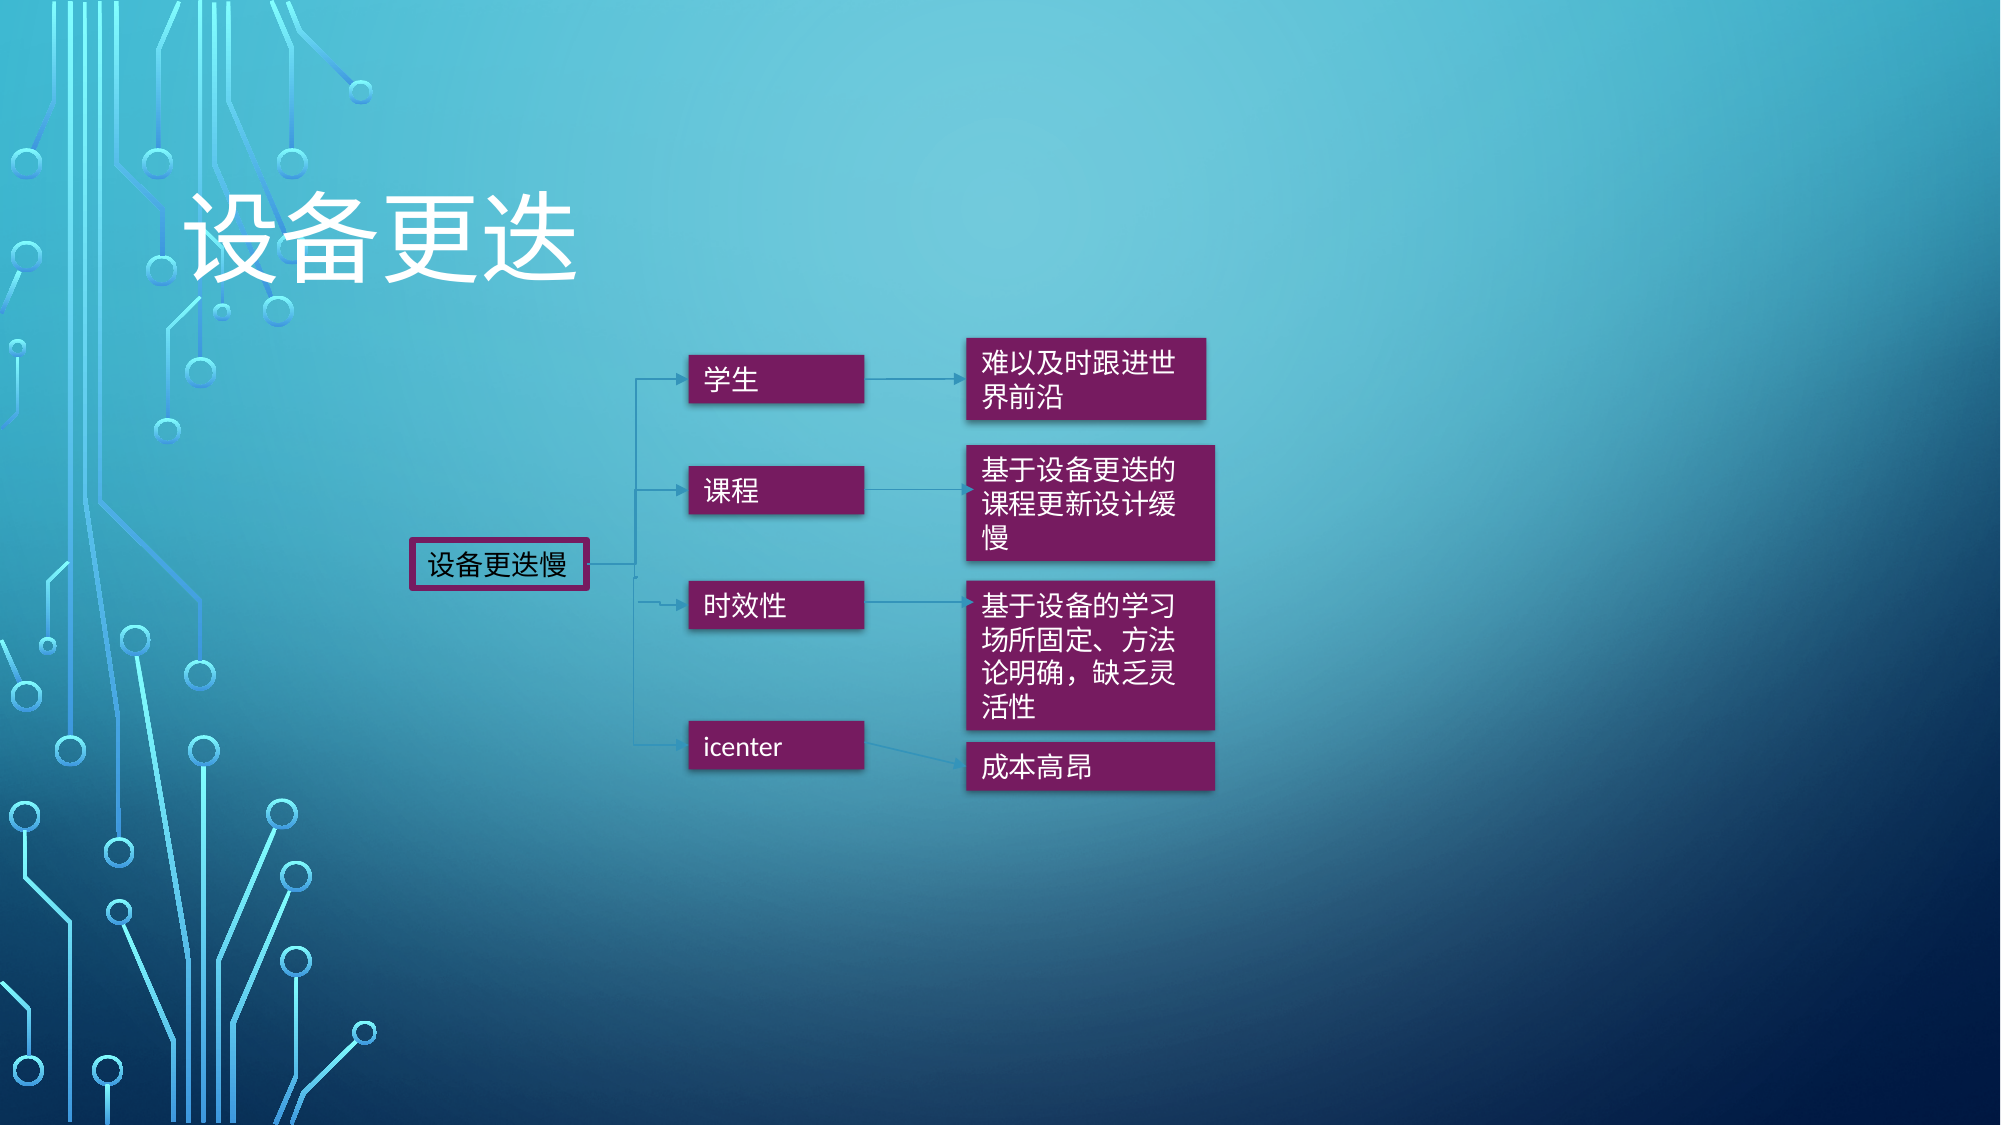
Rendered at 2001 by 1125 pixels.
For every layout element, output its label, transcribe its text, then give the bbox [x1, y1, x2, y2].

title 设备更迭 [165, 129, 755, 305]
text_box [412, 337, 1216, 792]
